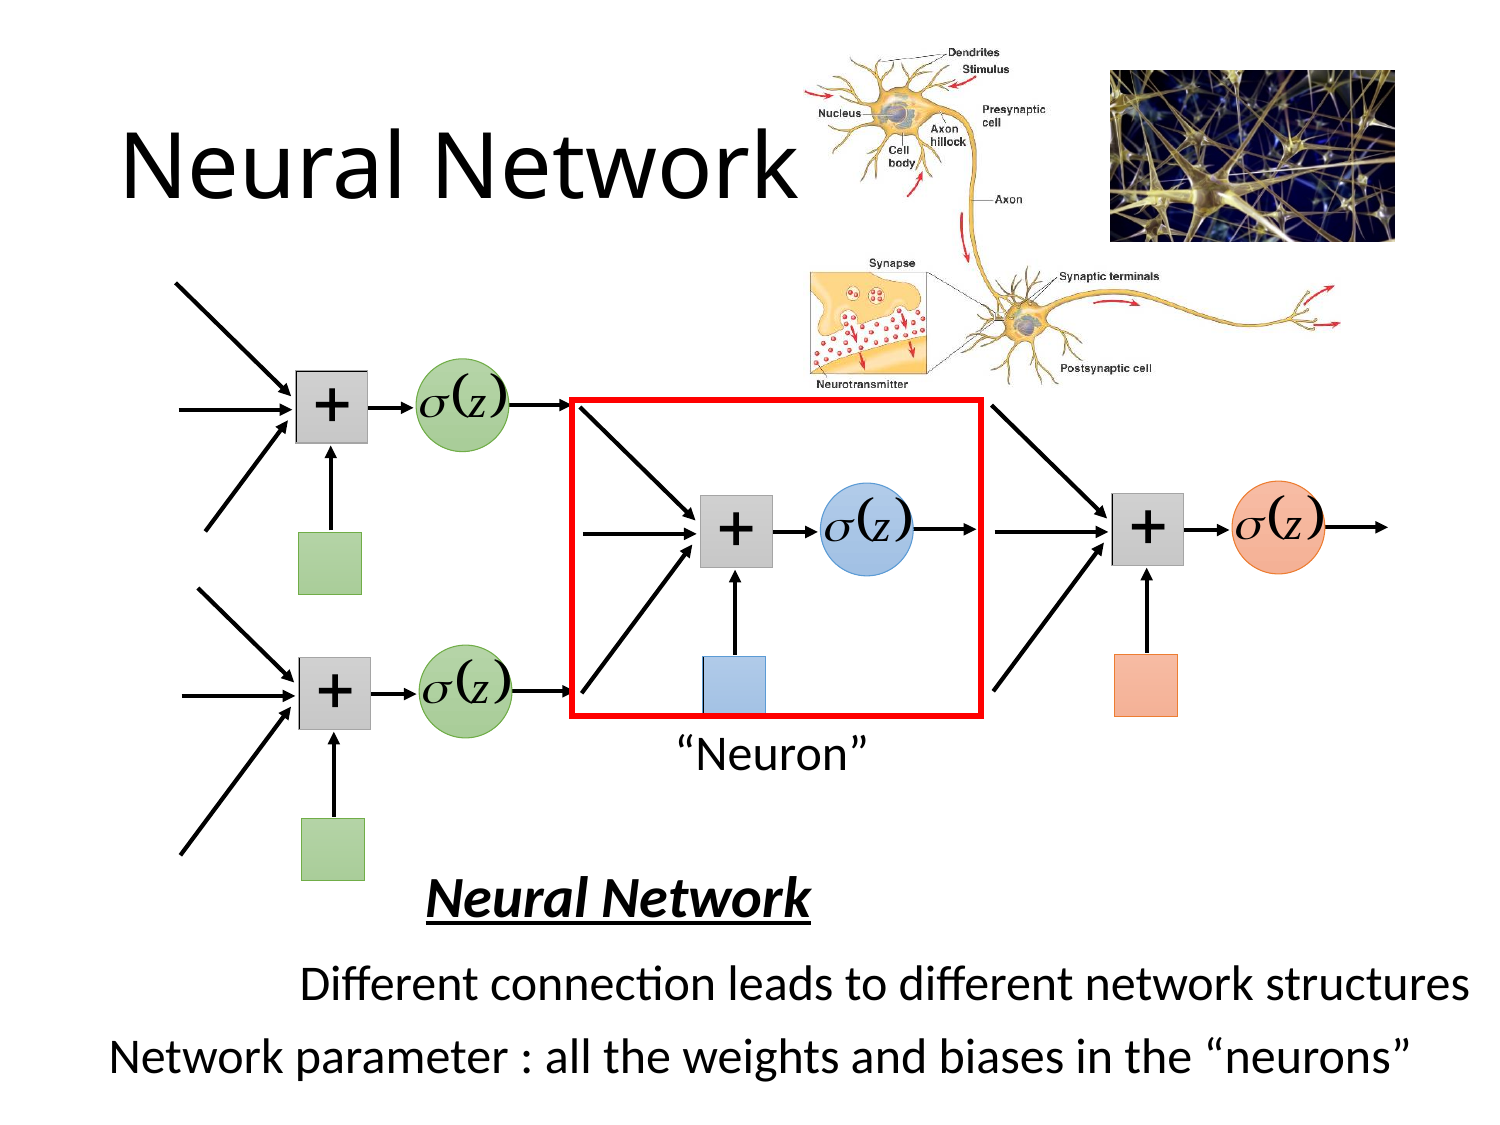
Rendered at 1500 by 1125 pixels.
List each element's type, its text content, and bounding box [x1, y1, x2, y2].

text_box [991, 405, 1388, 717]
text_box [572, 399, 982, 717]
text_box Neural Network [410, 851, 885, 937]
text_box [180, 587, 575, 881]
title Neural Network [103, 59, 803, 278]
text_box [803, 48, 1436, 388]
text_box Different connection leads to different network structures [284, 943, 1500, 1019]
text_box “Neuron” [611, 719, 932, 788]
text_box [579, 406, 977, 719]
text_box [175, 282, 572, 595]
